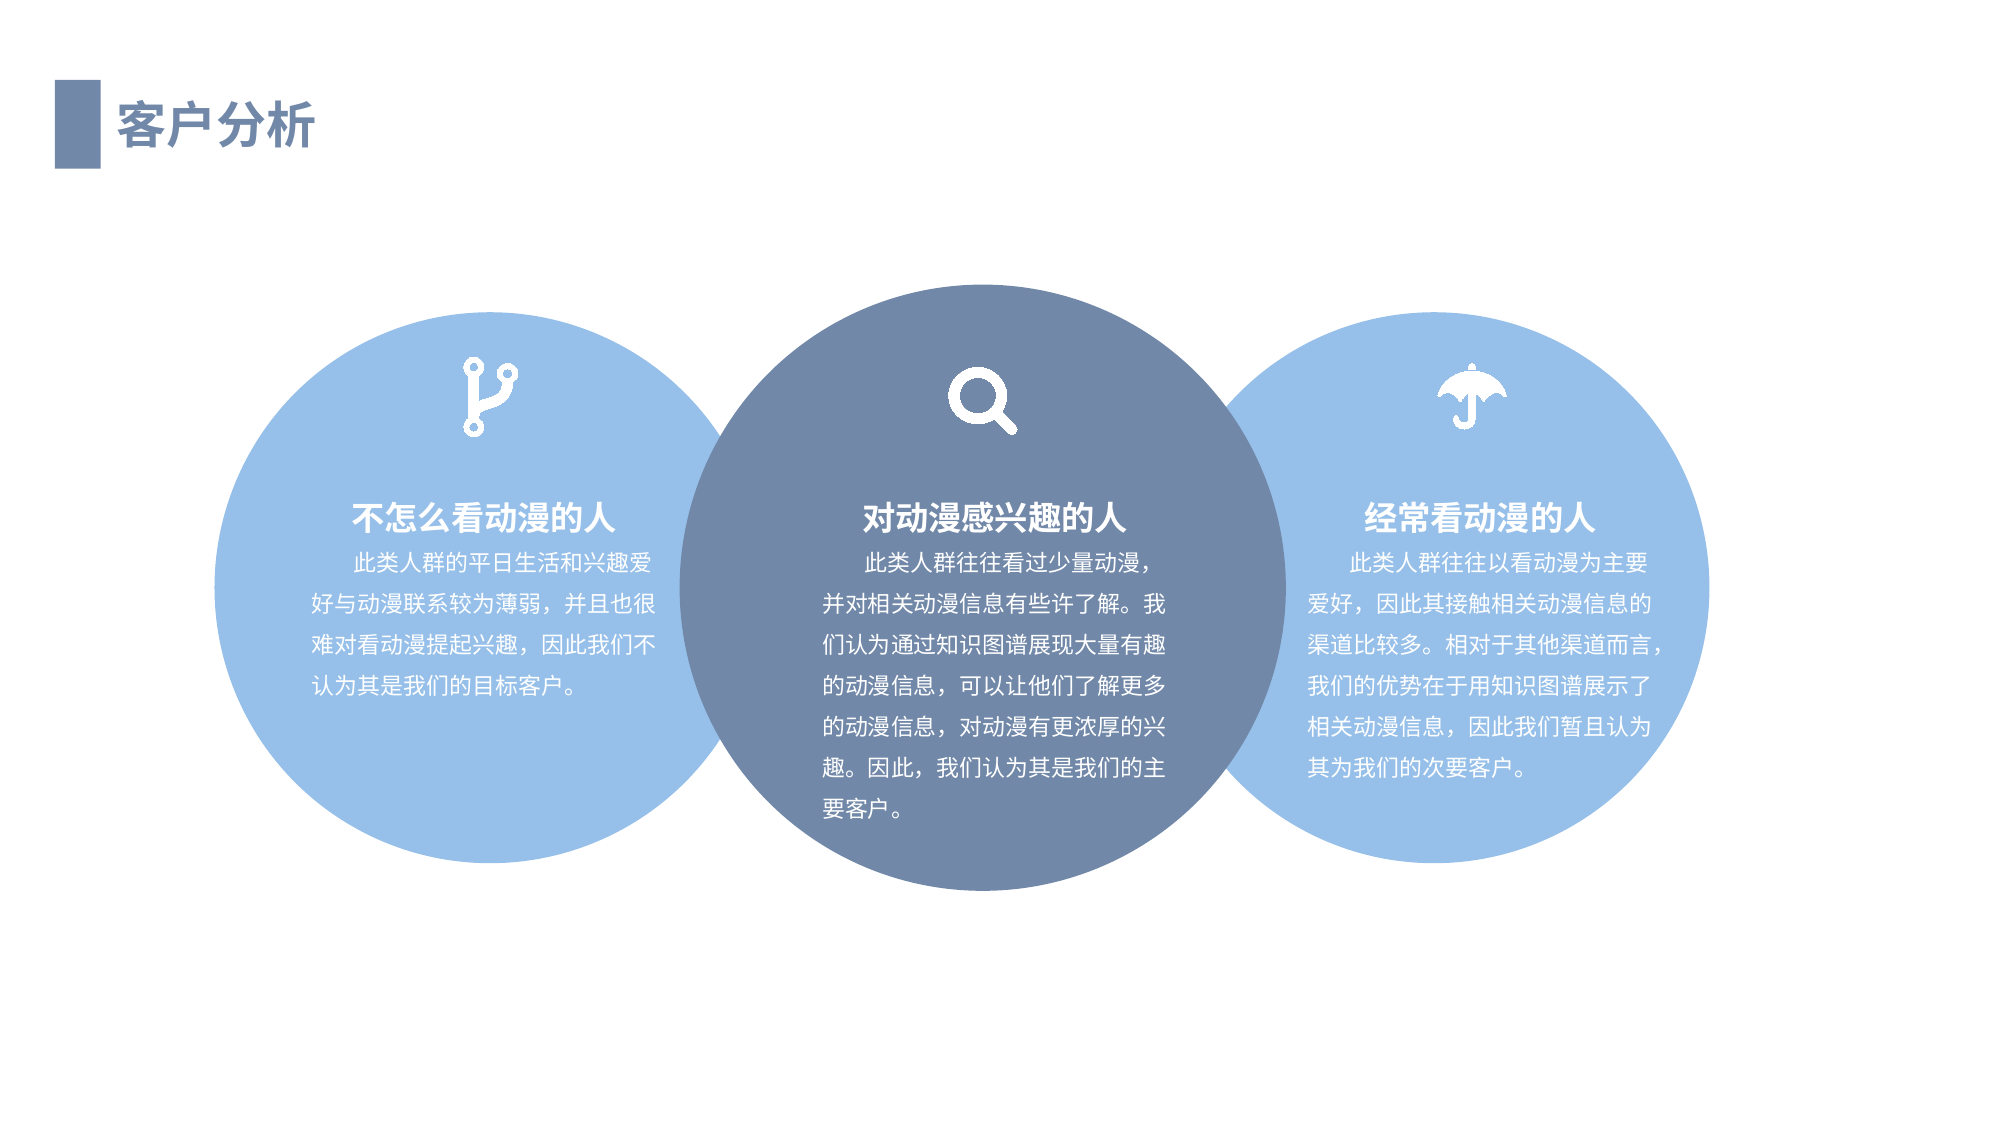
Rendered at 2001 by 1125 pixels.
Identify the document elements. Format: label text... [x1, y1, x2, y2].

text_box [1468, 363, 1476, 370]
text_box [463, 357, 518, 437]
text_box [1437, 371, 1507, 430]
text_box [678, 283, 1287, 892]
text_box [213, 311, 720, 865]
text_box [1226, 311, 1711, 865]
text_box 不怎么看动漫的人 [336, 490, 633, 526]
text_box [948, 367, 1018, 435]
text_box 此类人群往往以看动漫为主要爱好，因此其接触相关动漫信息的渠道比较多。相对于其他渠道而言，我们的优势在于用知识图谱展示了相关动漫信息，因此我们暂且认为其为我们的次要客户。 [1292, 526, 1669, 789]
text_box 此类人群的平日生活和兴趣爱好与动漫联系较为薄弱，并且也很难对看动漫提起兴趣，因此我们不认为其是我们的目标客户。 [296, 526, 673, 707]
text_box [54, 79, 333, 169]
text_box 此类人群往往看过少量动漫，并对相关动漫信息有些许了解。我们认为通过知识图谱展现大量有趣的动漫信息，可以让他们了解更多的动漫信息，对动漫有更浓厚的兴趣。因此，我们认为其是我们的主要客户。 [807, 527, 1183, 830]
text_box 经常看动漫的人 [1349, 490, 1612, 526]
text_box 对动漫感兴趣的人 [847, 490, 1143, 527]
